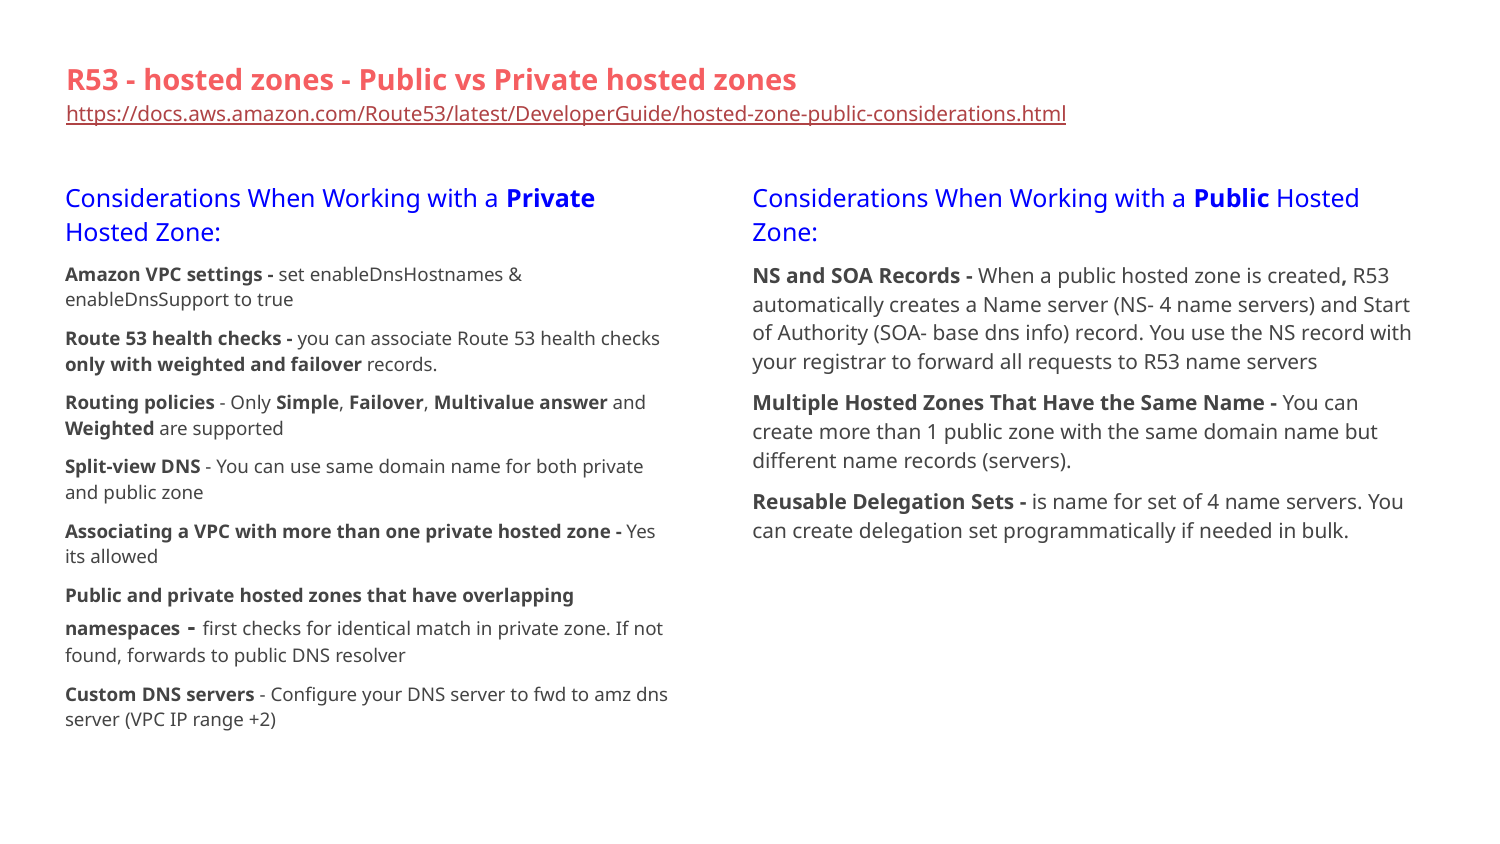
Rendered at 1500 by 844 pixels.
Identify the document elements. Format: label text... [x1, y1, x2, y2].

title R53 - hosted zones - Public vs Private hosted zones https://docs.aws.amazon.com/Route53/latest/DeveloperGuide/hosted-zone-public-considerations.html [51, 41, 1392, 166]
text_box Considerations When Working with a Public Hosted Zone: NS and SOA Records - When a public hosted zone is created, R53 automatically creates a Name server (NS- 4 name servers) and Start of Authority (SOA- base dns info) record. You use the NS record with your registrar to forward all requests to R53 name servers Multiple Hosted Zones That Have the Same Name - You can create more than 1 public zone with the same domain name but different name records (servers). Reusable Delegation Sets - is name for set of 4 name servers. You can create delegation set programmatically if needed in bulk. [737, 162, 1436, 655]
text_box Considerations When Working with a Private Hosted Zone: Amazon VPC settings - set enableDnsHostnames & enableDnsSupport to true Route 53 health checks - you can associate Route 53 health checks only with weighted and failover records. Routing policies - Only Simple, Failover, Multivalue answer and Weighted are supported Split-view DNS - You can use same domain name for both private and public zone Associating a VPC with more than one private hosted zone - Yes its allowed Public and private hosted zones that have overlapping namespaces - first checks for identical match in private zone. If not found, forwards to public DNS resolver Custom DNS servers - Configure your DNS server to fwd to amz dns server (VPC IP range +2) [49, 162, 691, 655]
